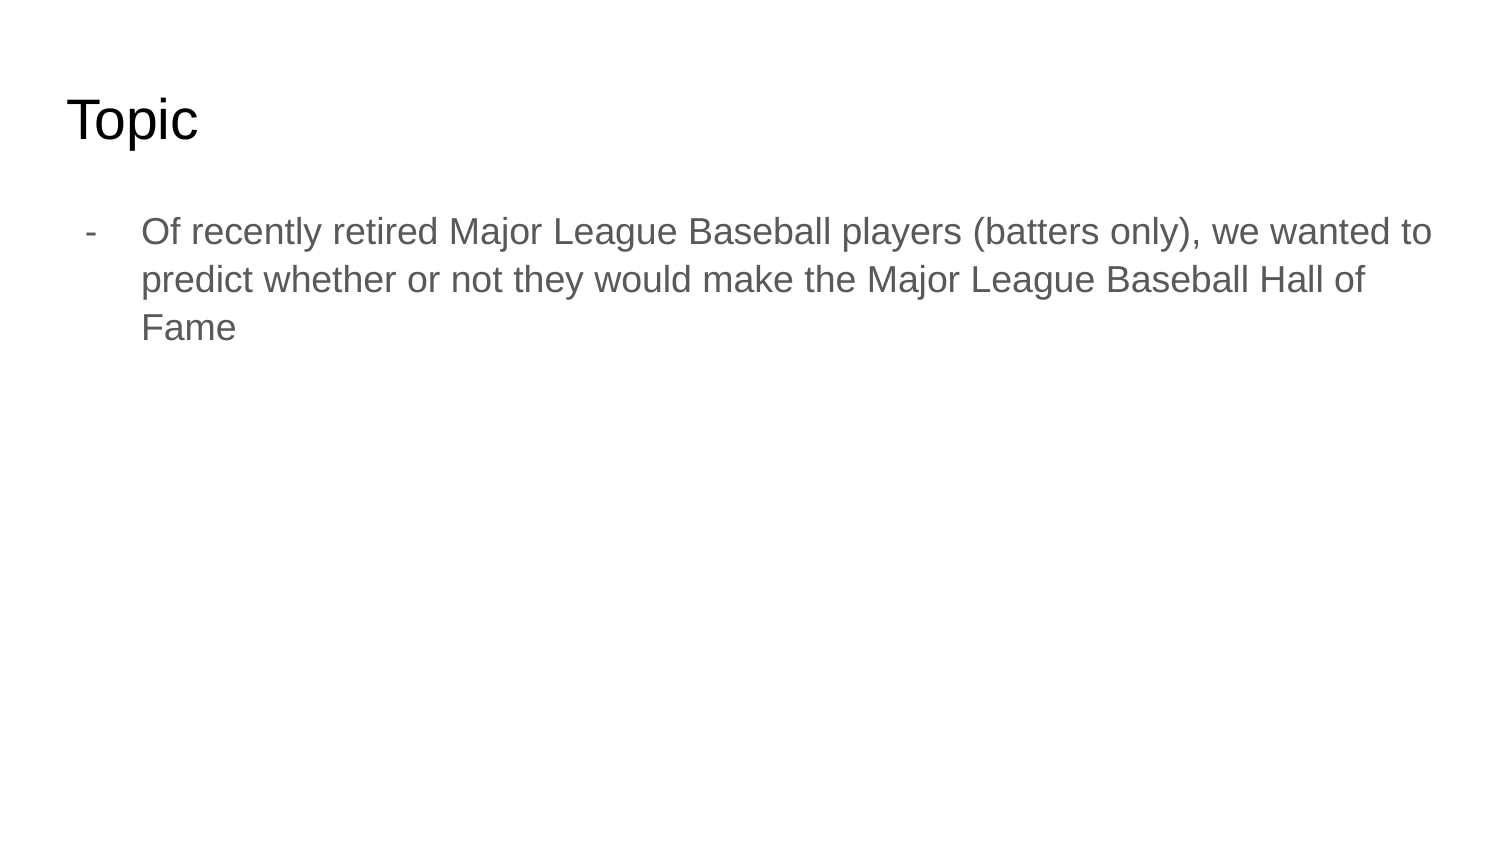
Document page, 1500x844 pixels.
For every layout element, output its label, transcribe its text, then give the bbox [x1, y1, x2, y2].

list Of recently retired Major League Baseball players (batters only), we wanted to predict whether or not they would make the Major League Baseball Hall of Fame [51, 189, 1449, 750]
title Topic [51, 72, 1449, 167]
